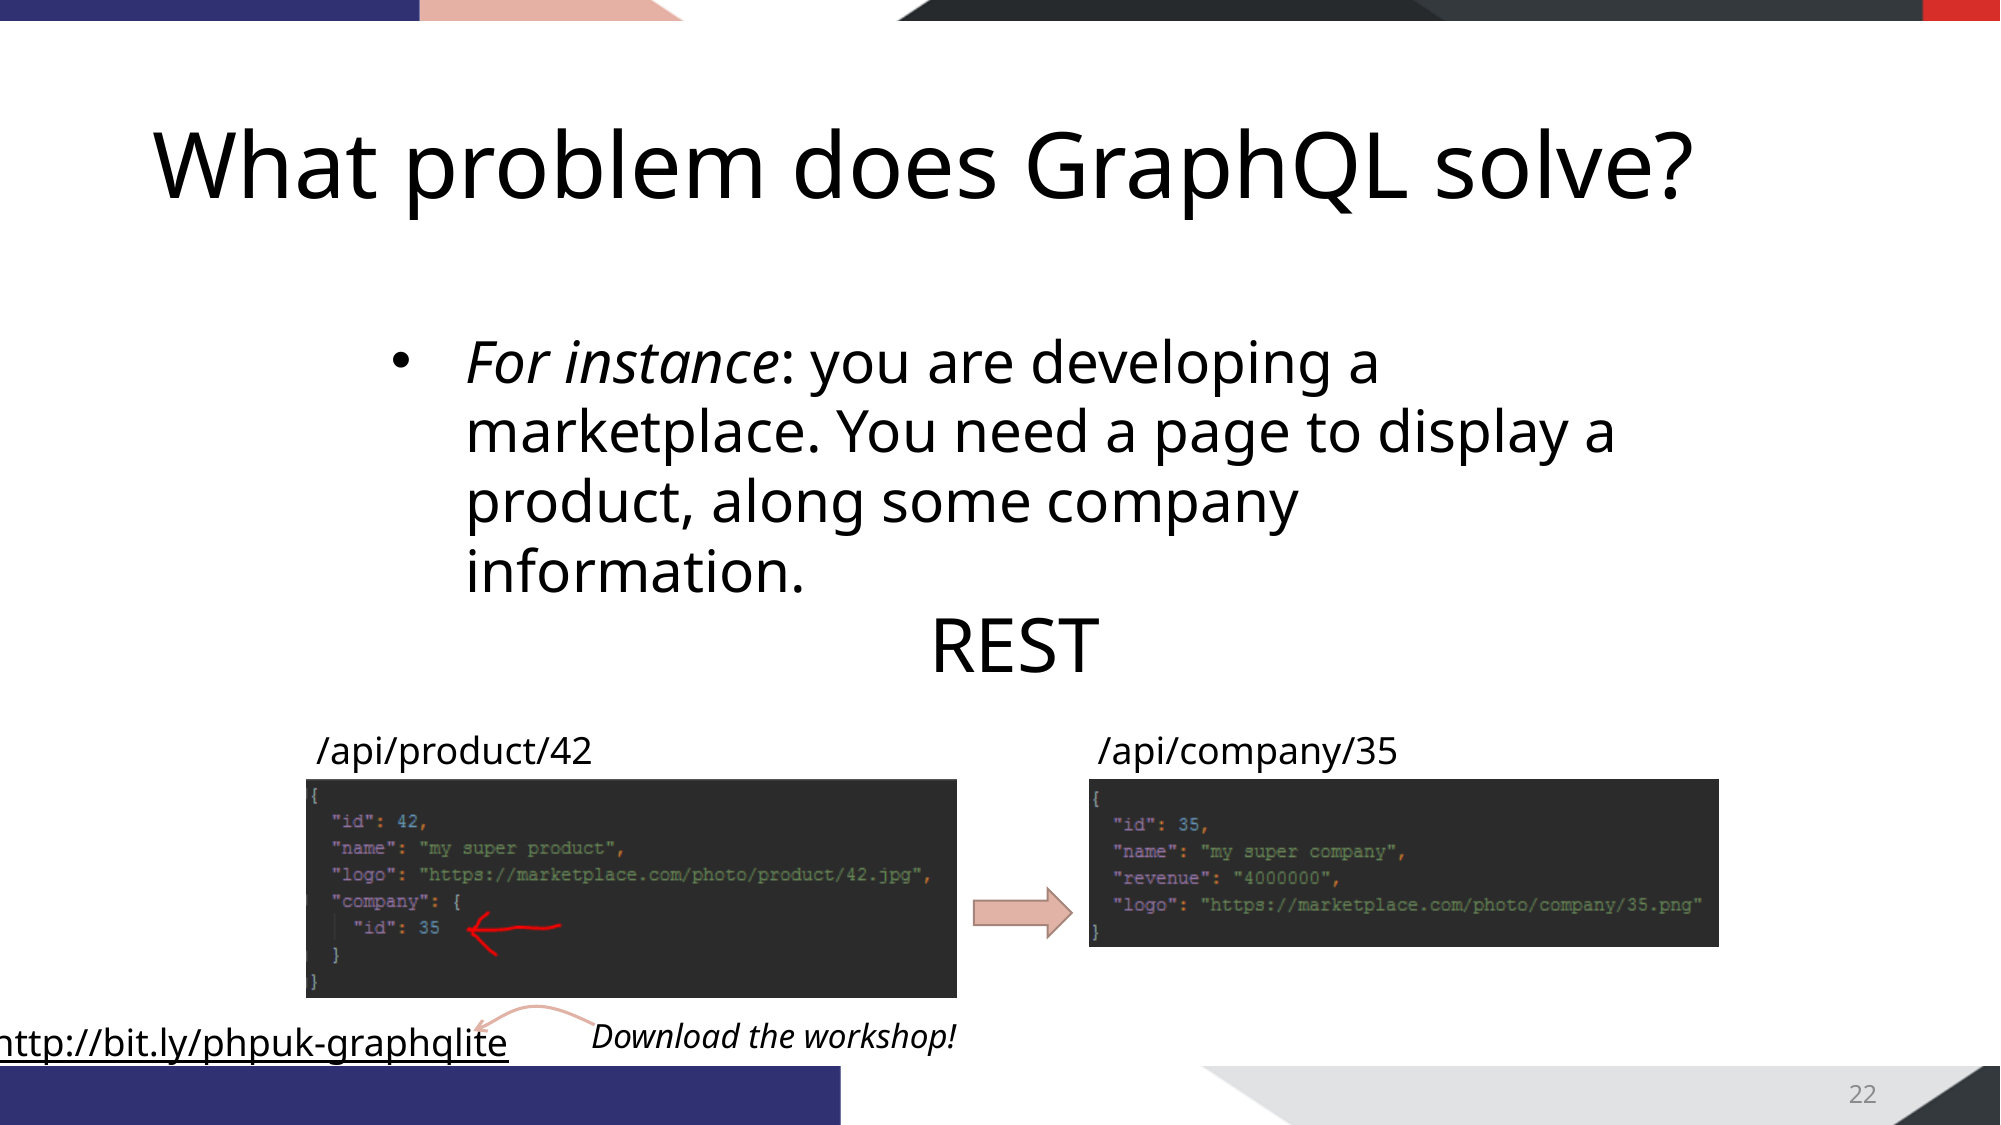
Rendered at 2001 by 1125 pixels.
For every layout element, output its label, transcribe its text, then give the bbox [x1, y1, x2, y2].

slide_number 22 [1442, 1065, 1893, 1125]
text_box /api/company/35 [1083, 719, 1414, 780]
text_box /api/product/42 [301, 719, 608, 780]
picture [1089, 779, 1719, 947]
picture [1893, 1066, 2000, 1125]
picture [0, 1066, 1442, 1125]
text_box [972, 886, 1074, 940]
picture [0, 0, 2000, 21]
title What problem does GraphQL solve? [137, 59, 1863, 278]
picture [306, 779, 957, 998]
text_box REST [914, 590, 1116, 696]
footer [662, 1042, 1338, 1103]
text_box For instance: you are developing a marketplace. You need a page to display a product, along some company information. [376, 317, 1636, 612]
